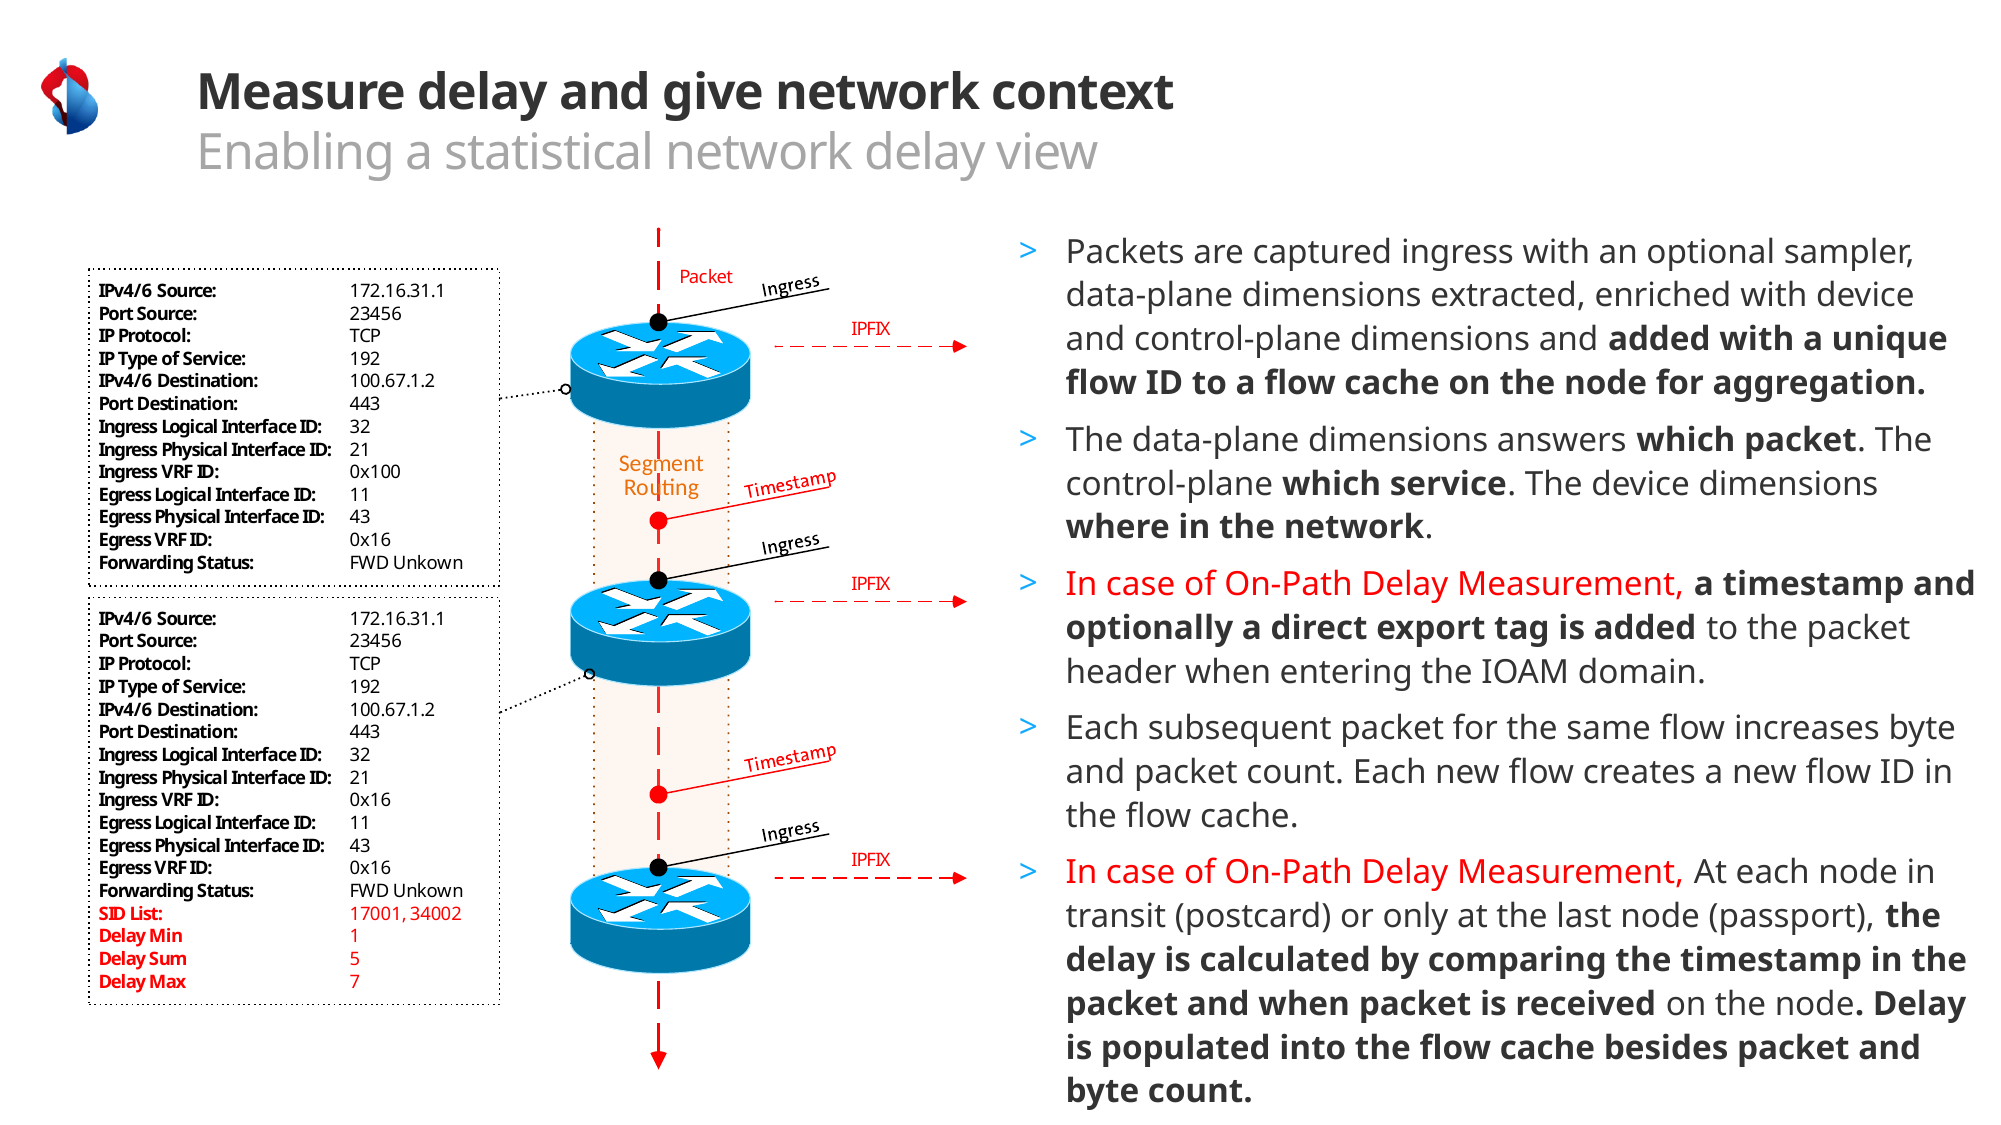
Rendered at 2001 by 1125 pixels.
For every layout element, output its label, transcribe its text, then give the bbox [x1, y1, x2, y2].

picture [86, 225, 968, 1071]
picture [41, 58, 98, 135]
list Packets are captured ingress with an optional sampler, data-plane dimensions extracted, enriched with device and control-plane dimensions and added with a unique flow ID to a flow cache on the node for aggregation. The data-plane dimensions answers which packet. The control-plane which service. The device dimensions where in the network. In case of On-Path Delay Measurement, a timestamp and optionally a direct export tag is added to the packet header when entering the IOAM domain. Each subsequent packet for the same flow increases byte and packet count. Each new flow creates a new flow ID in the flow cache. In case of On-Path Delay Measurement, At each node in transit (postcard) or only at the last node (passport), the delay is calculated by comparing the timestamp in the packet and when packet is received on the node. Delay is populated into the flow cache besides packet and byte count. [1018, 225, 1983, 1102]
title Measure delay and give network context Enabling a statistical network delay view [196, 54, 1922, 173]
